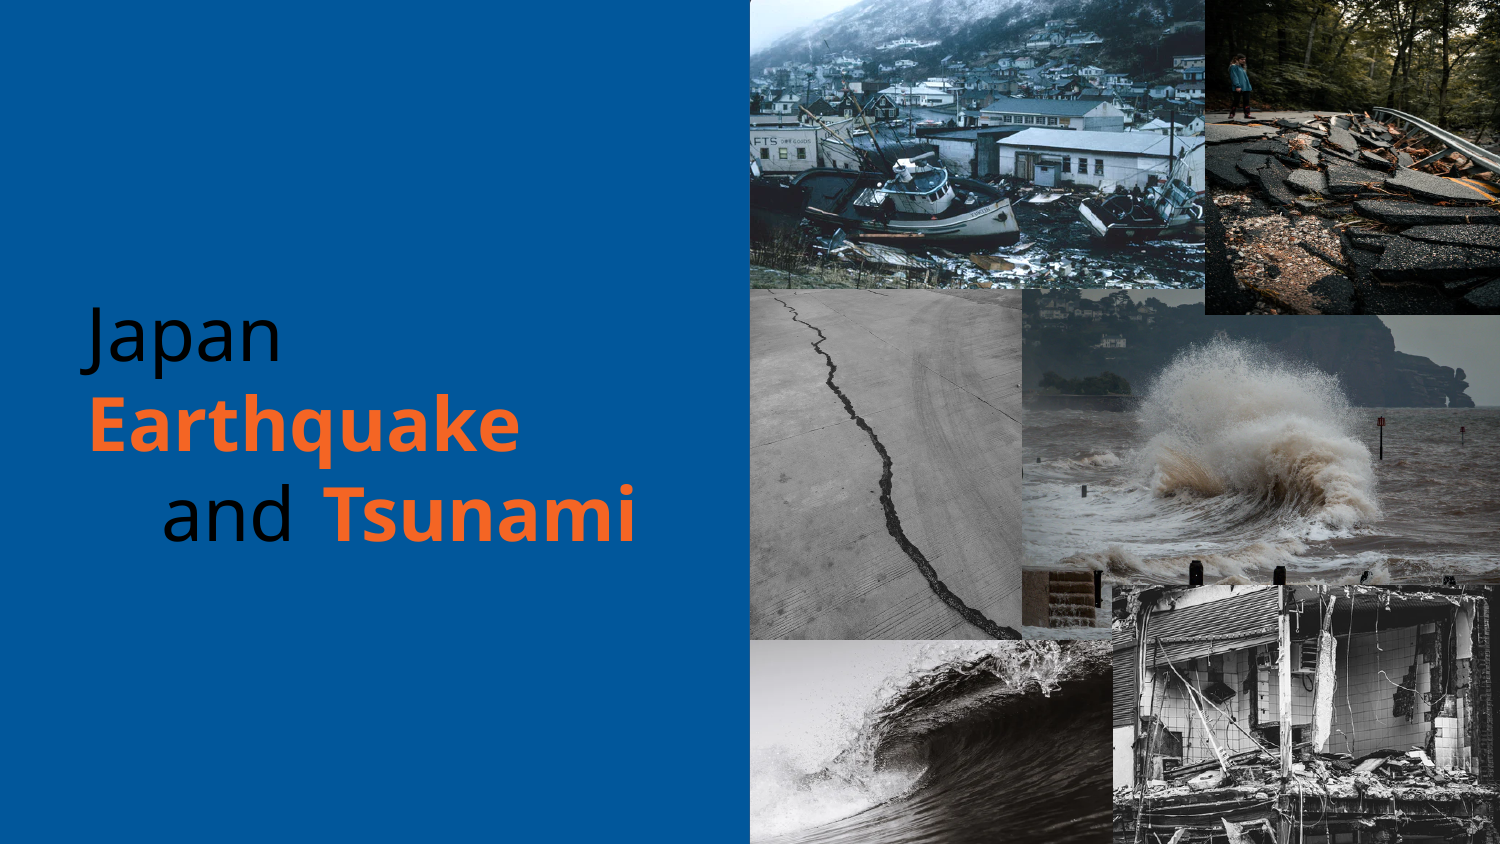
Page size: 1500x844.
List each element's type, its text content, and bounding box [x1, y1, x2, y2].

title Japan Earthquake and Tsunami [71, 217, 737, 626]
picture [749, 0, 1500, 844]
